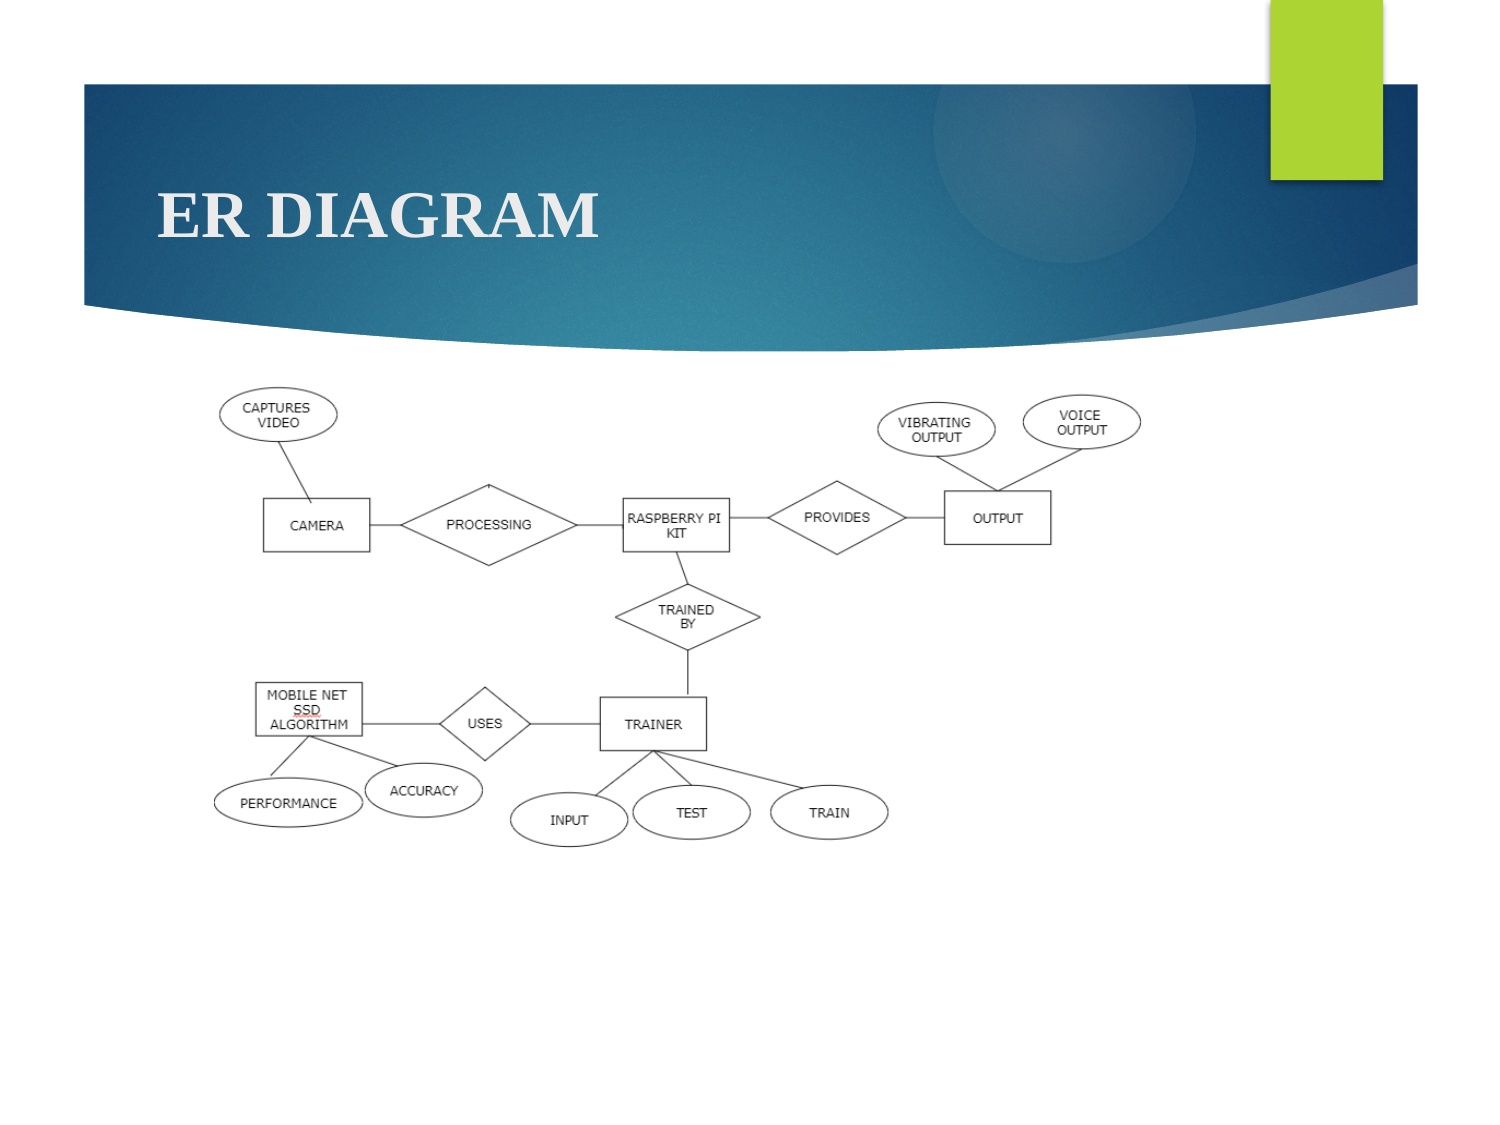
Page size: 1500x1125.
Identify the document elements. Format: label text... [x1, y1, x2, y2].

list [213, 361, 1223, 988]
title ER DIAGRAM [142, 152, 1183, 269]
